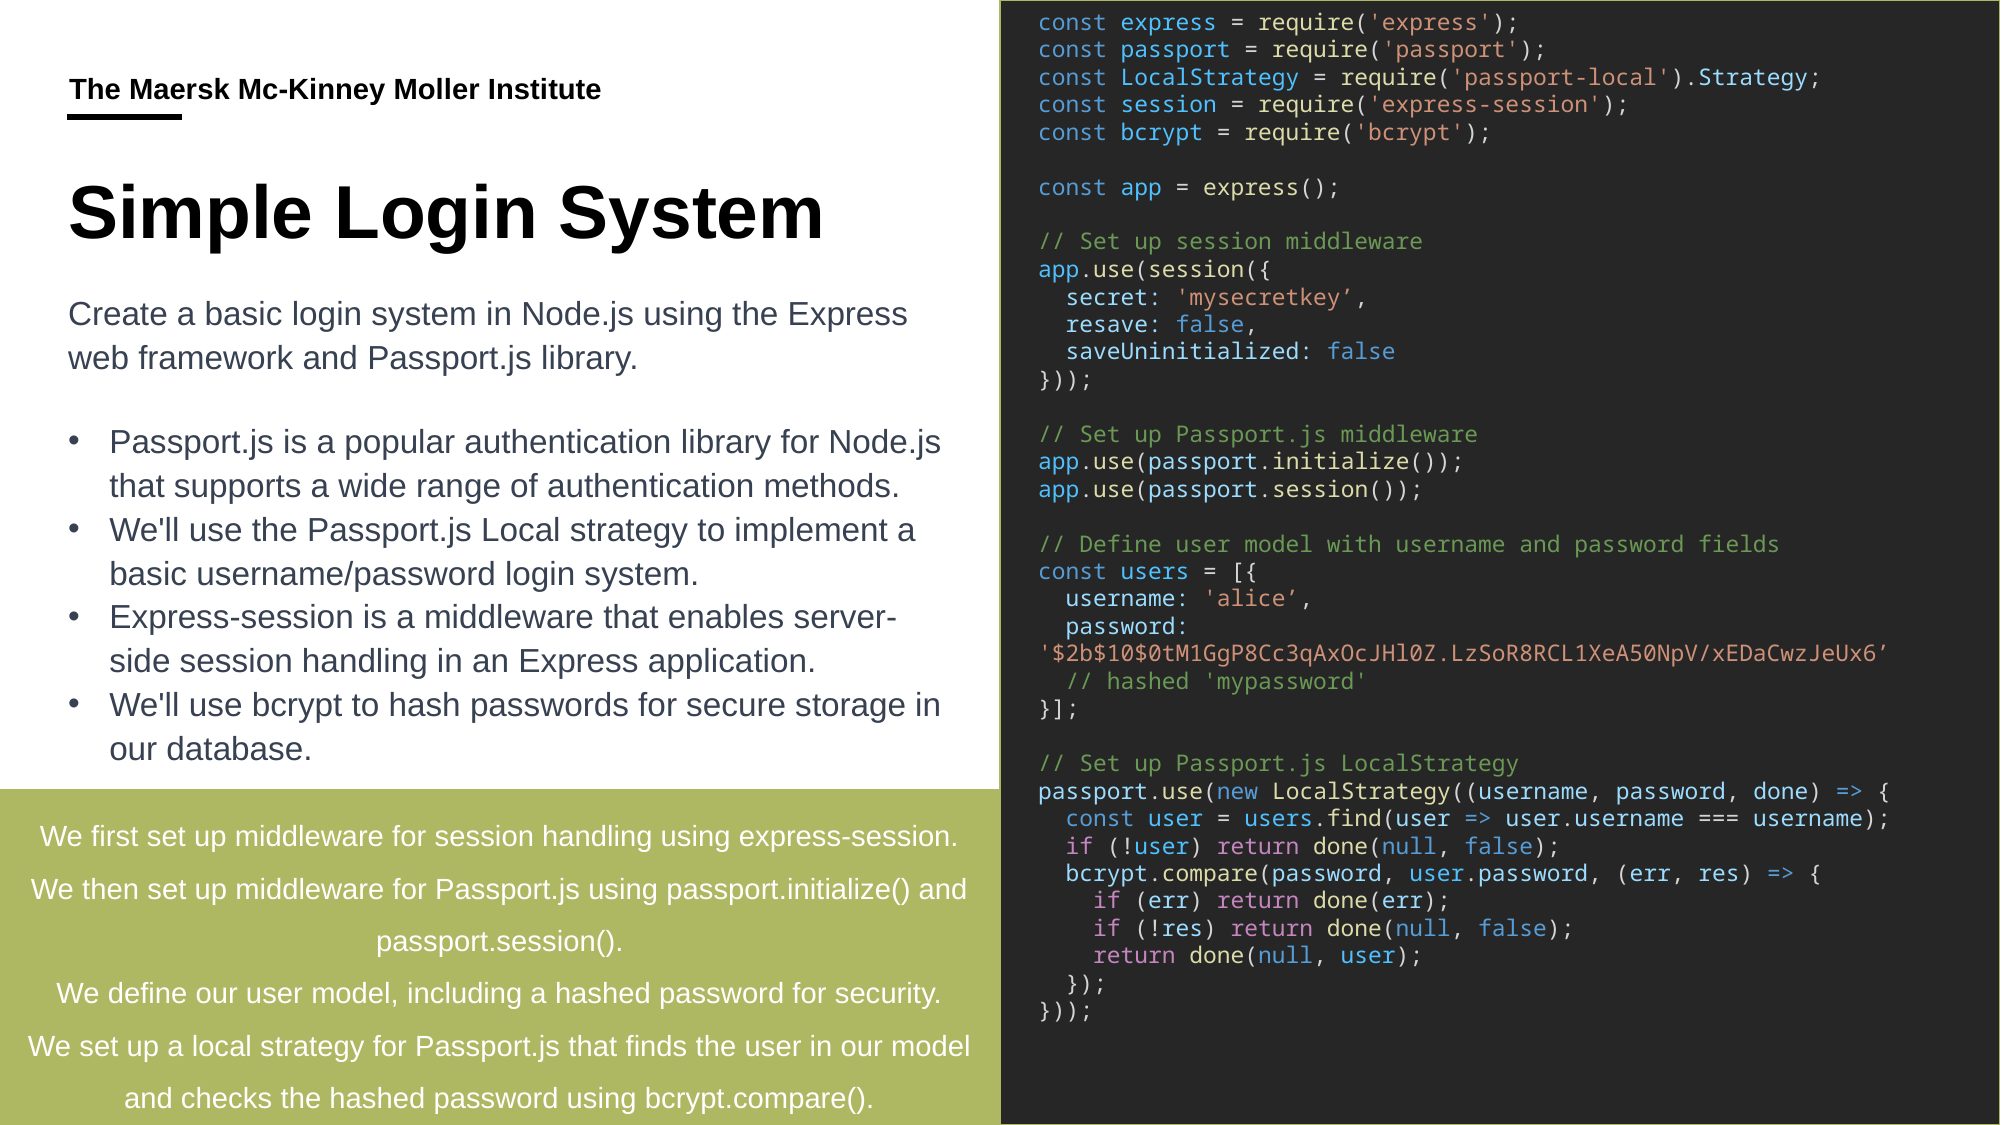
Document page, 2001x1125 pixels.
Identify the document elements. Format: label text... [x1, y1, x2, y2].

text_box const express = require('express'); const passport = require('passport'); const LocalStrategy = require('passport-local').Strategy; const session = require('express-session'); const bcrypt = require('bcrypt'); const app = express(); // Set up session middleware app.use(session({ secret: 'mysecretkey’, resave: false, saveUninitialized: false })); // Set up Passport.js middleware app.use(passport.initialize()); app.use(passport.session()); // Define user model with username and password fields const users = [{ username: 'alice’, password: '$2b$10$0tM1GgP8Cc3qAxOcJHl0Z.LzSoR8RCL1XeA50NpV/xEDaCwzJeUx6’ // hashed 'mypassword' }]; // Set up Passport.js LocalStrategy passport.use(new LocalStrategy((username, password, done) => { const user = users.find(user => user.username === username); if (!user) return done(null, false); bcrypt.compare(password, user.password, (err, res) => { if (err) return done(err); if (!res) return done(null, false); return done(null, user); }); })); [1023, 0, 1968, 1031]
text_box We first set up middleware for session handling using express-session. We then set up middleware for Passport.js using passport.initialize() and passport.session(). We define our user model, including a hashed password for security. We set up a local strategy for Passport.js that finds the user in our model and checks the hashed password using bcrypt.compare(). [0, 789, 1001, 1125]
text_box Passport.js is a popular authentication library for Node.js that supports a wide range of authentication methods. We'll use the Passport.js Local strategy to implement a basic username/password login system. Express-session is a middleware that enables server-side session handling in an Express application. We'll use bcrypt to hash passwords for secure storage in our database. [68, 416, 945, 928]
text_box [999, 0, 2000, 1125]
list Create a basic login system in Node.js using the Express web framework and Passport.js library. [68, 288, 945, 406]
title Simple Login System [68, 163, 968, 363]
